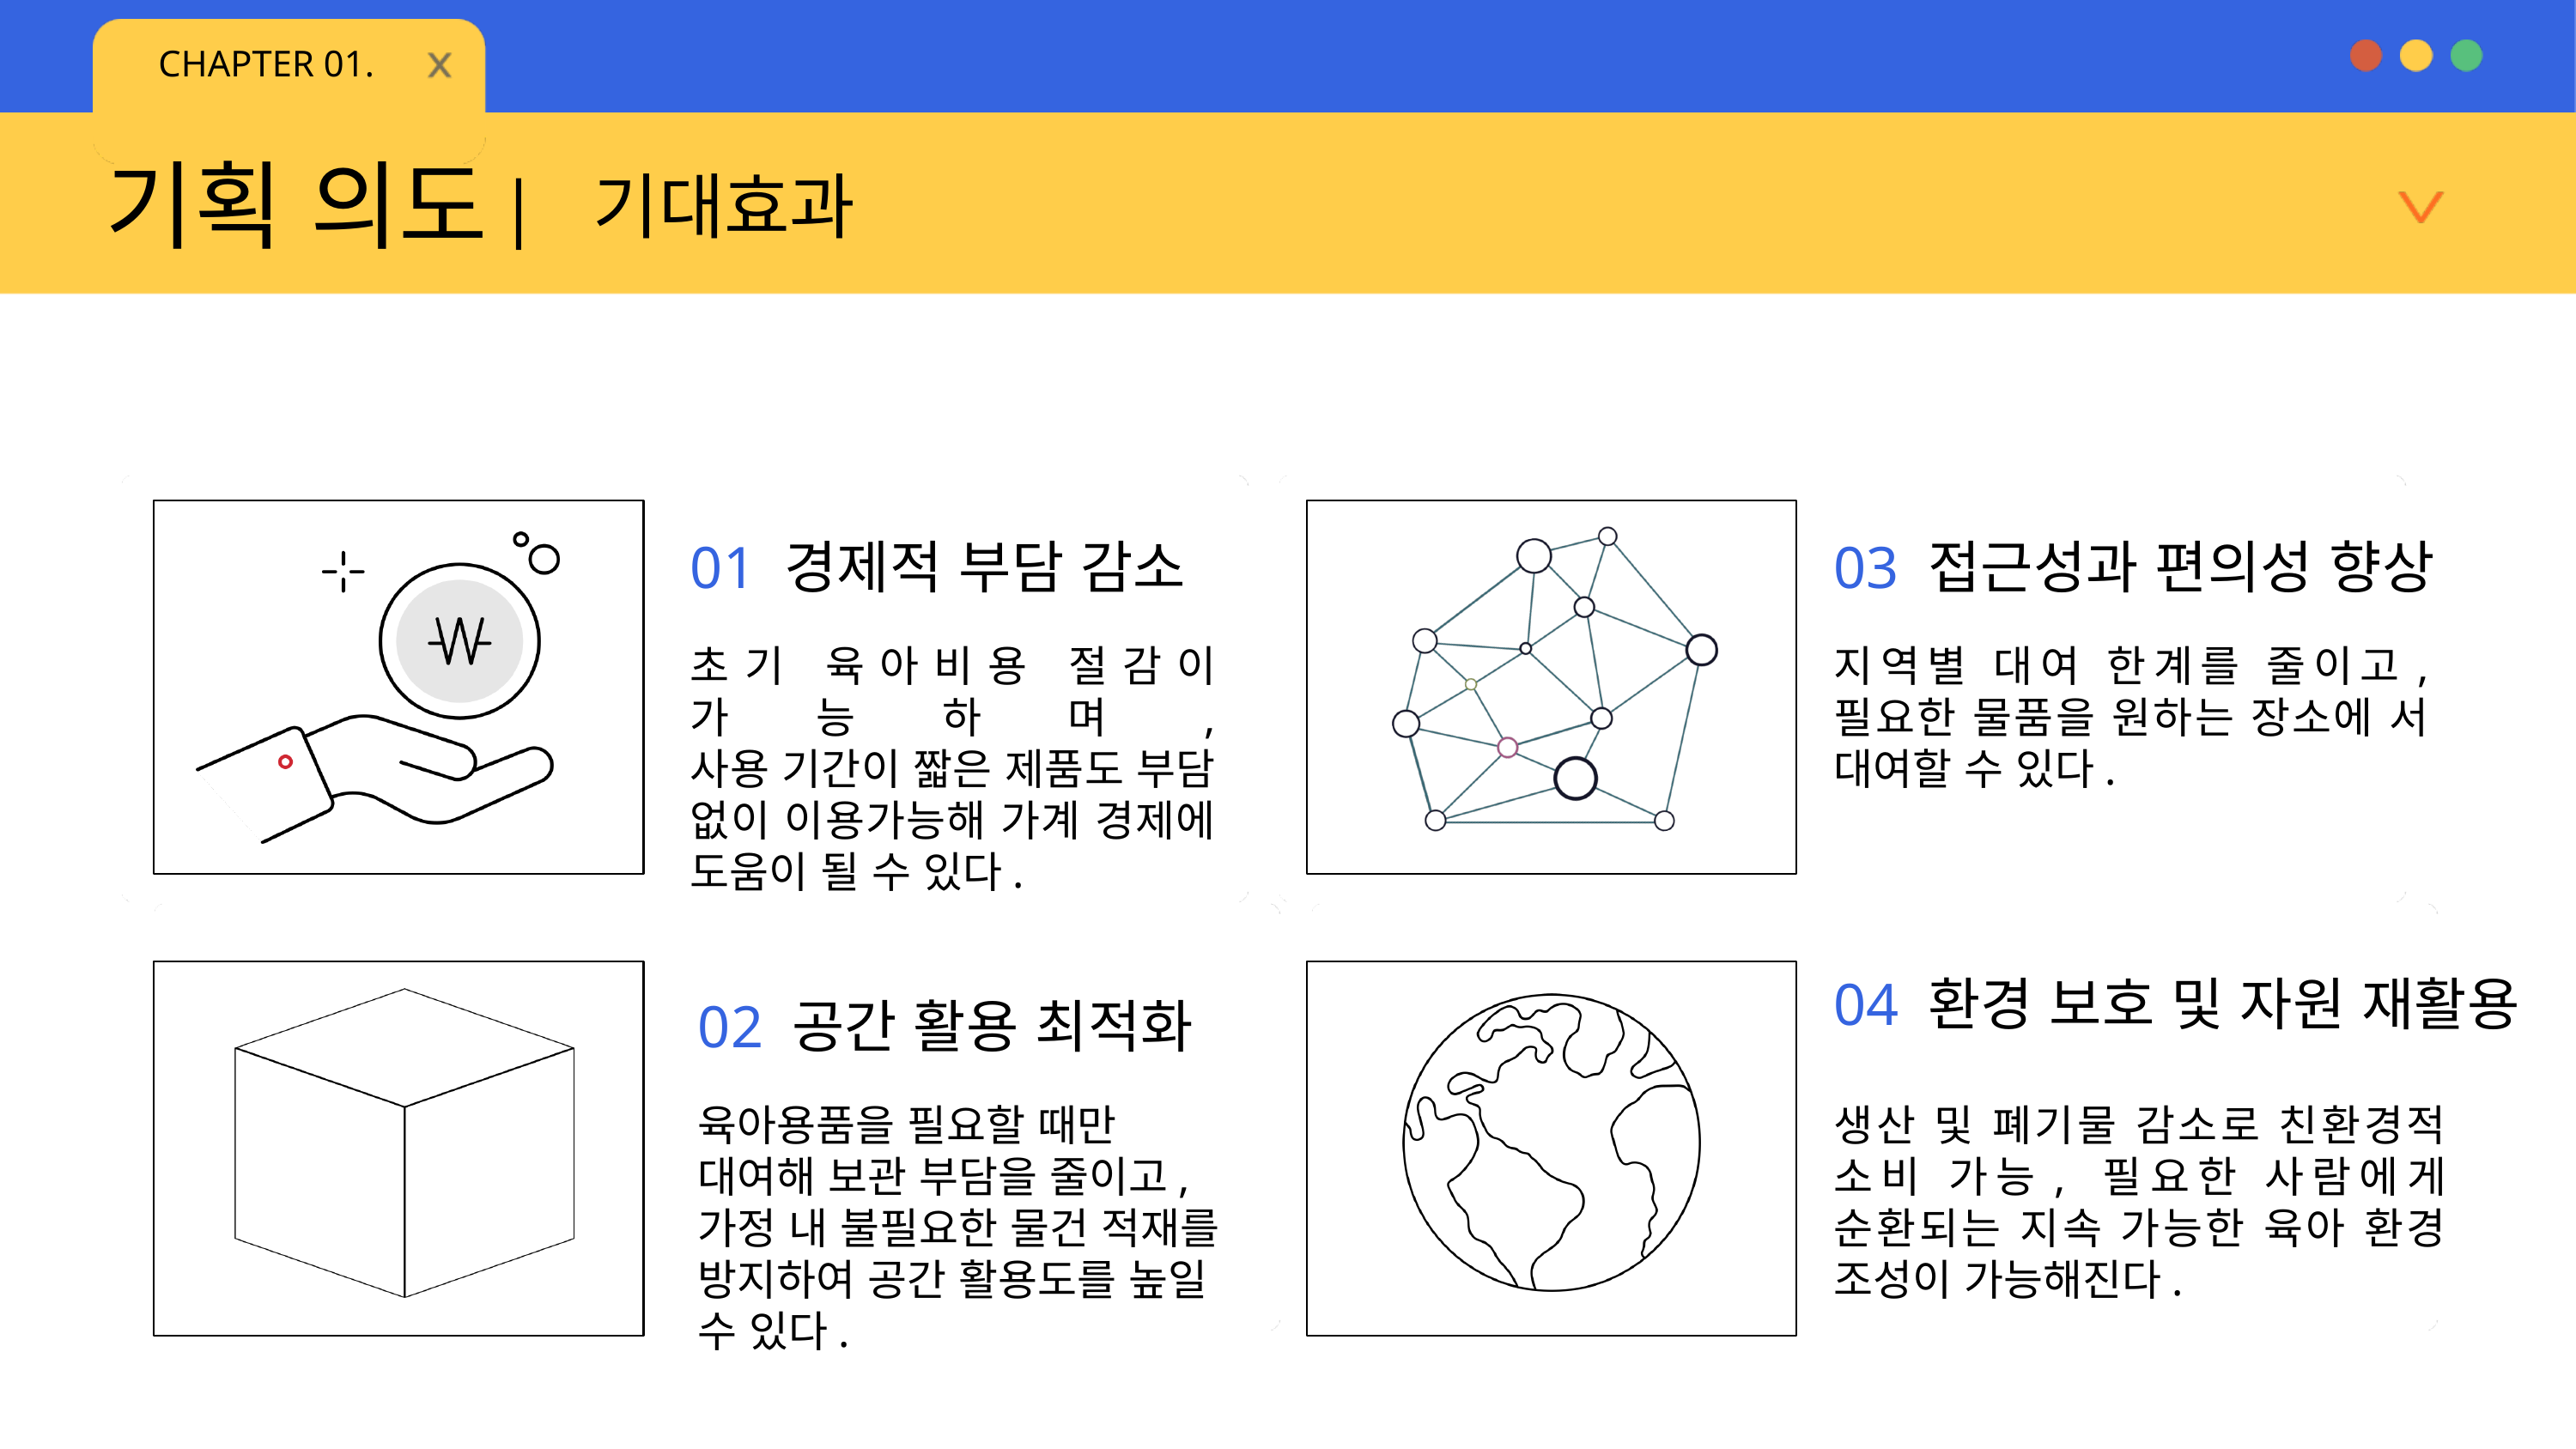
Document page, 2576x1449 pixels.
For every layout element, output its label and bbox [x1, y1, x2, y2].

text_box [0, 0, 2576, 312]
text_box [121, 471, 2576, 1336]
